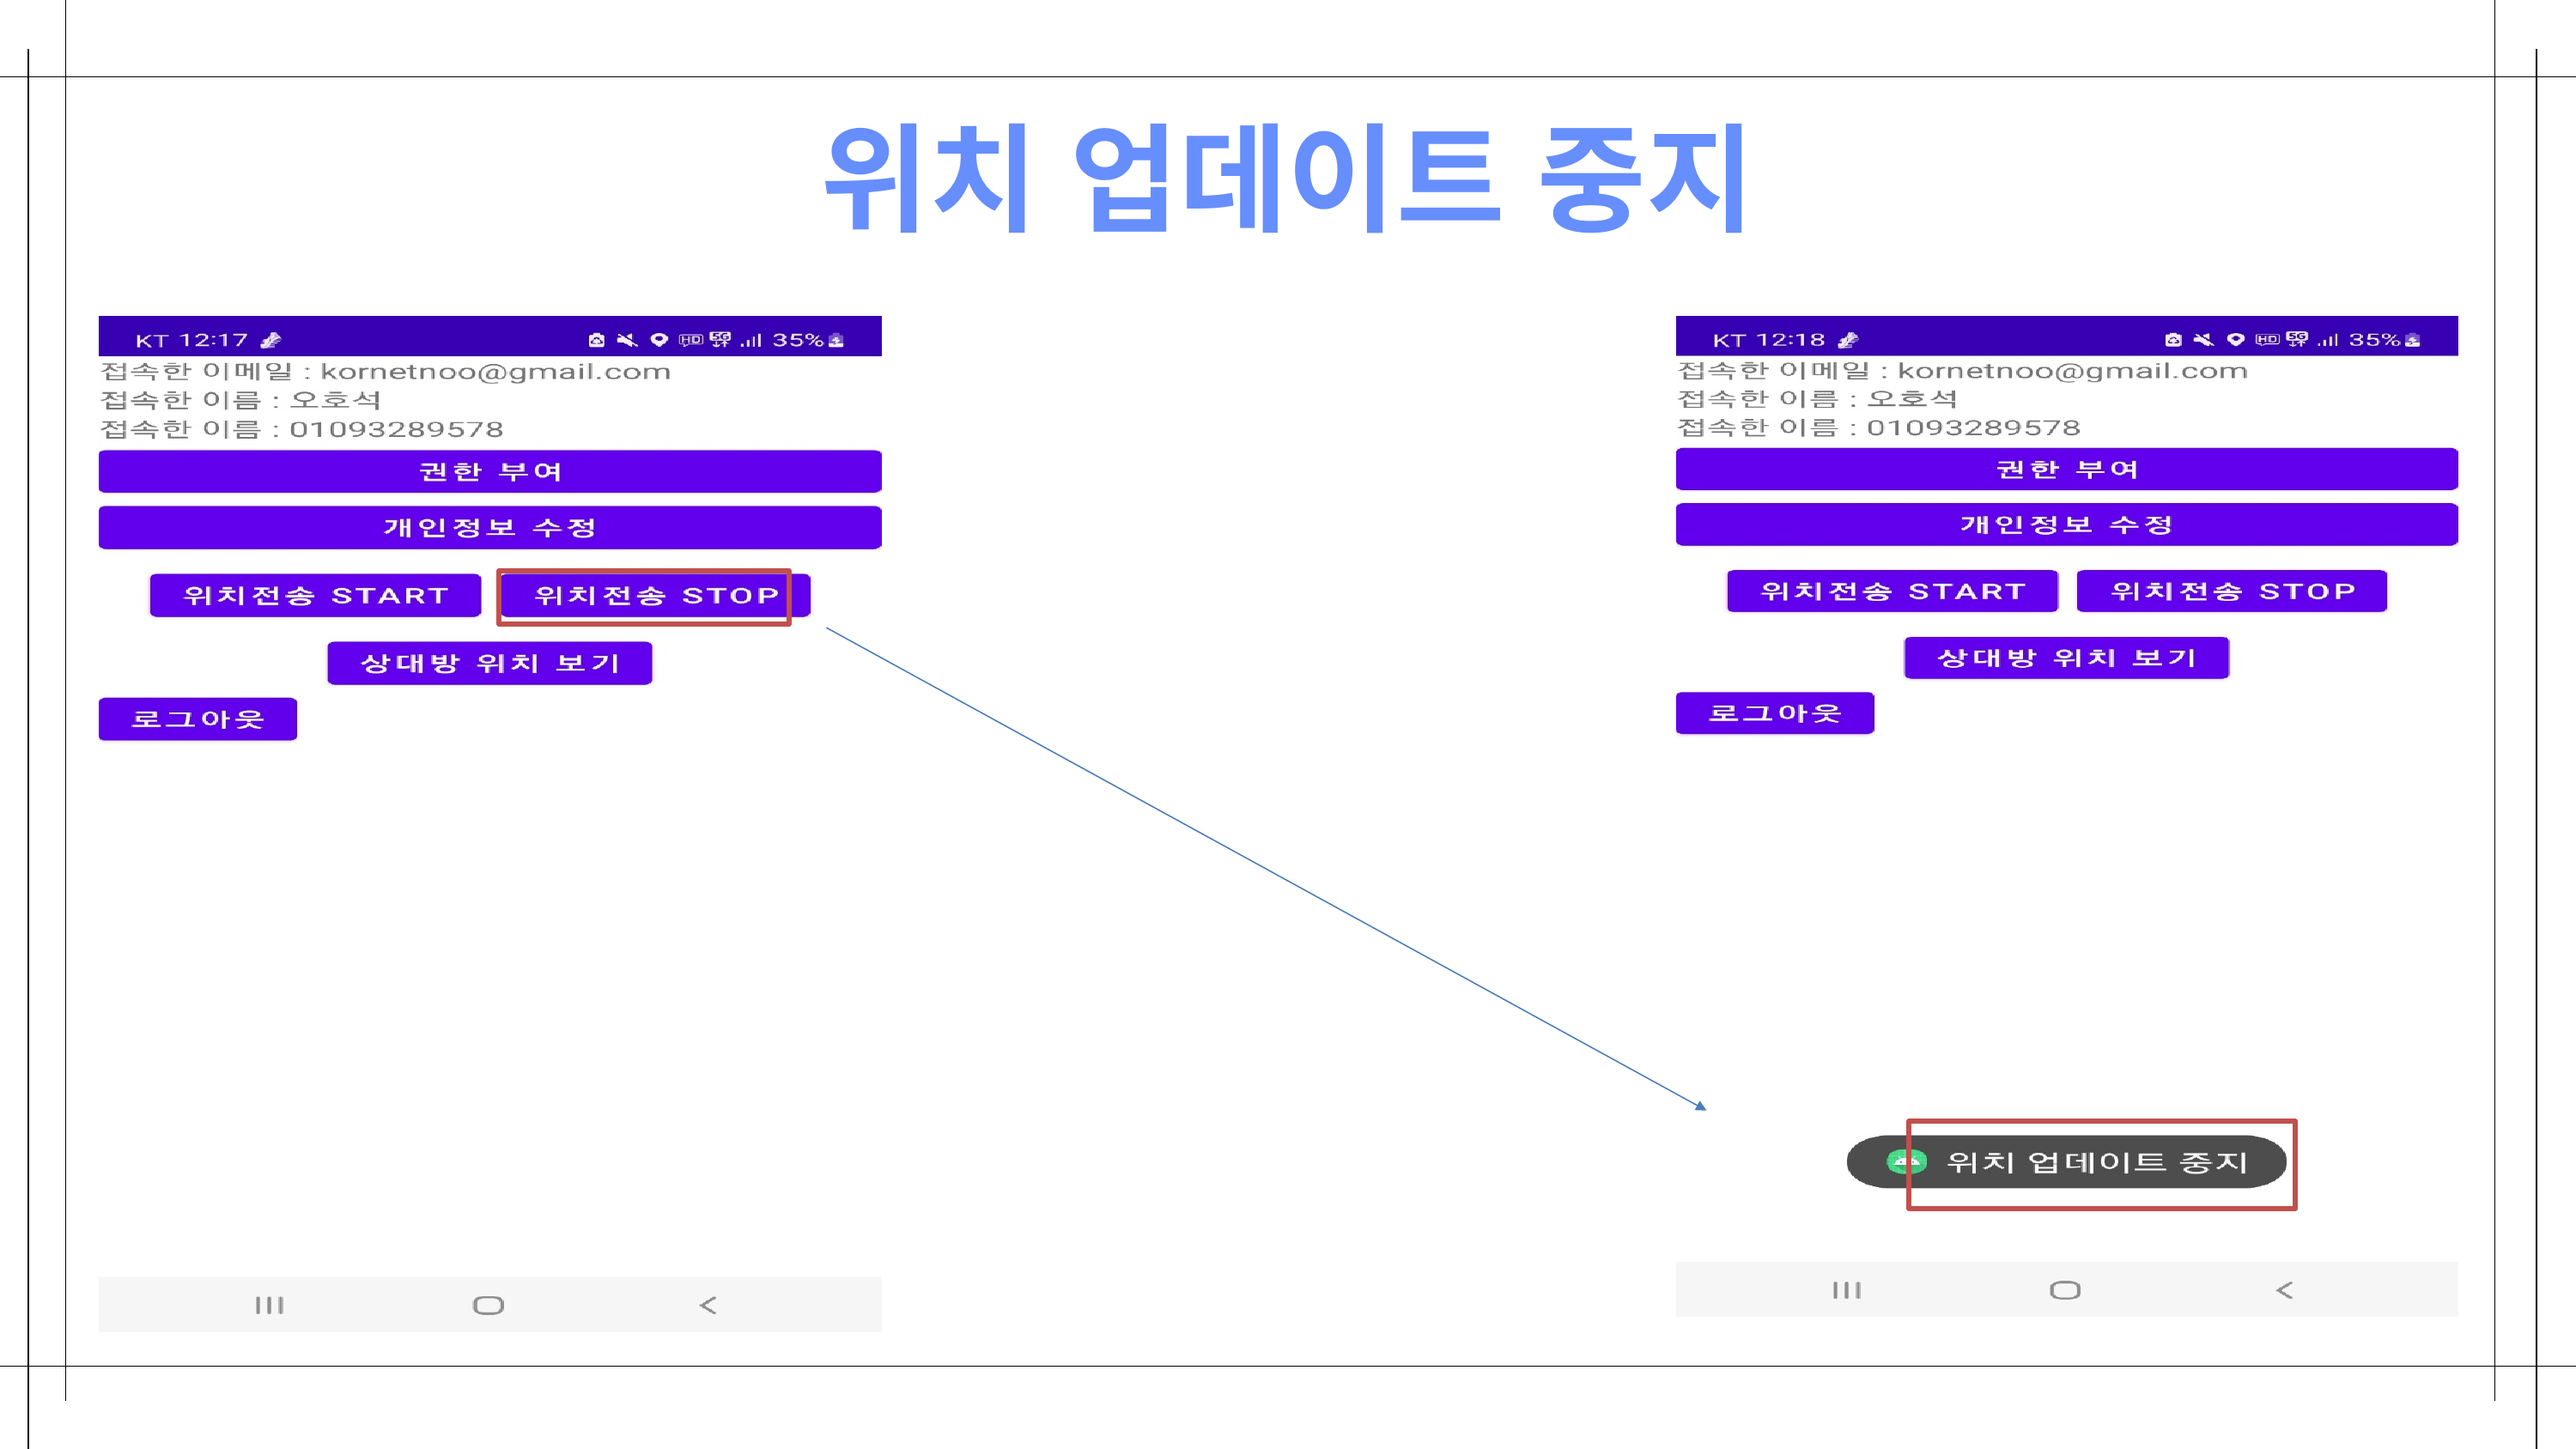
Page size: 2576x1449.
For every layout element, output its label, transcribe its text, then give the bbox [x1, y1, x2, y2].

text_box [826, 627, 1707, 1111]
text_box 위치 업데이트 중지 [742, 98, 1834, 253]
picture [1675, 316, 2458, 1317]
picture [99, 316, 882, 1332]
